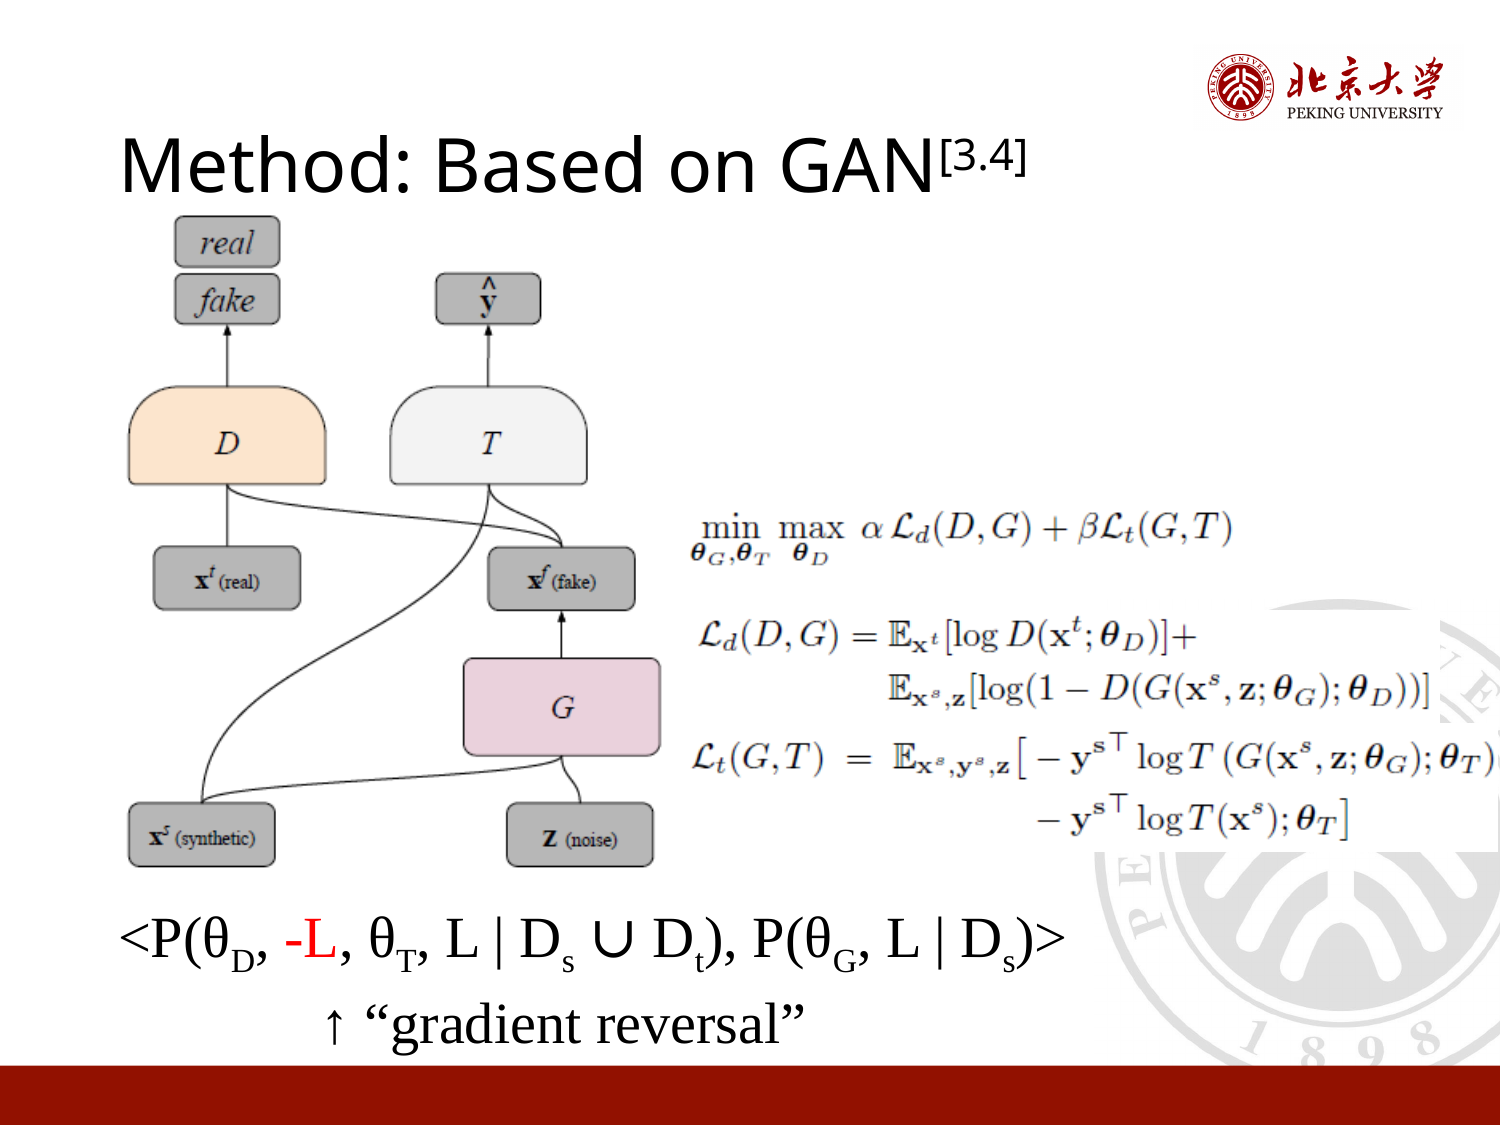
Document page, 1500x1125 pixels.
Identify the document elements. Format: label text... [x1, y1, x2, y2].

title Method: Based on GAN[3.4] [102, 59, 1398, 278]
list <P(θD, -L, θT, L | Ds ∪ Dt), P(θG, L | Ds)> ↑ “gradient reversal” [102, 299, 1398, 1014]
picture [683, 497, 1242, 575]
picture [1193, 44, 1464, 131]
picture [688, 599, 1500, 1065]
picture [116, 203, 668, 890]
